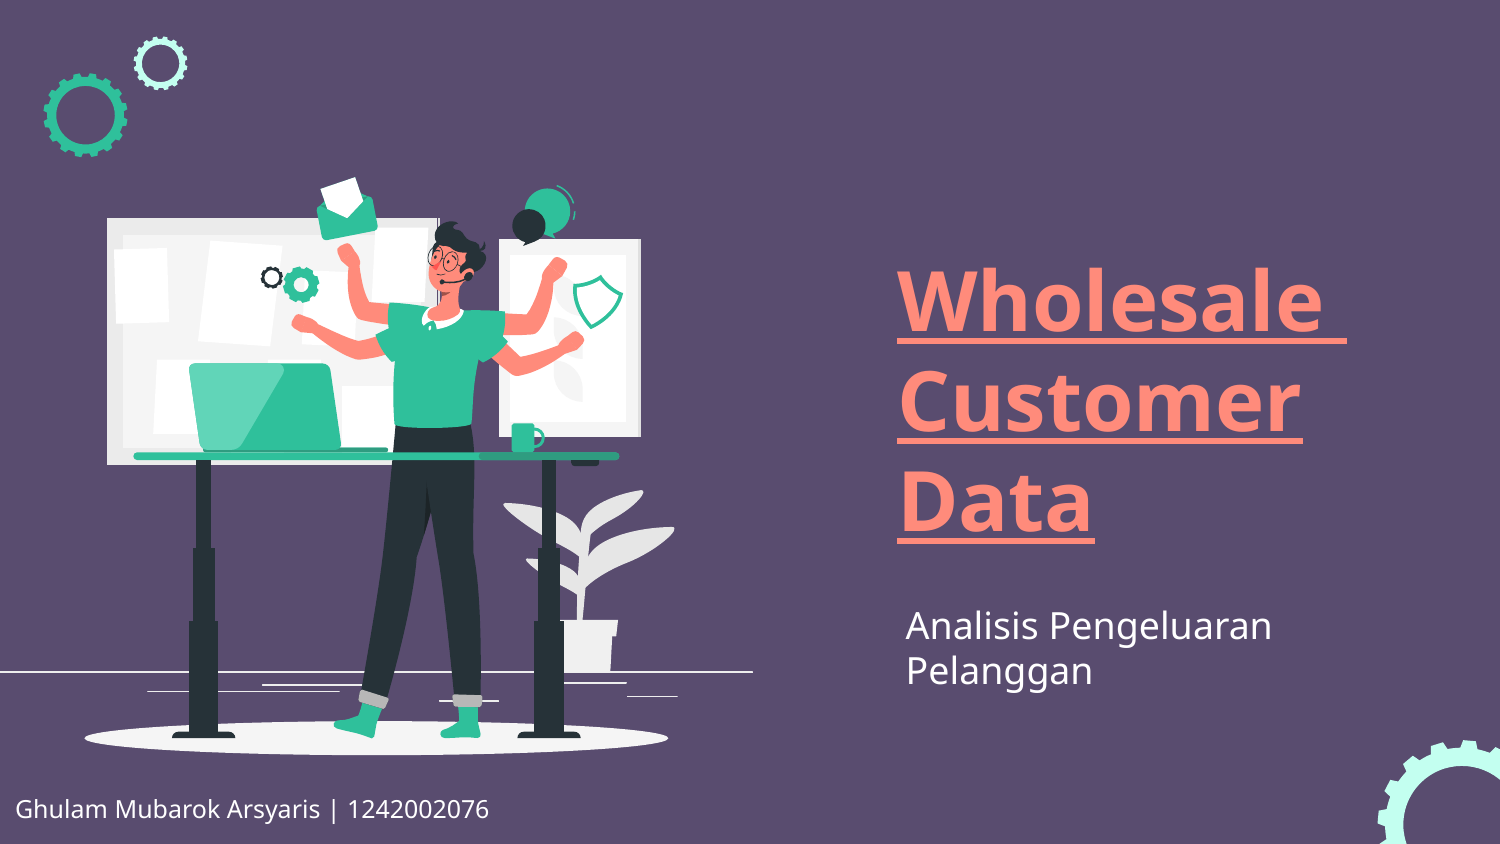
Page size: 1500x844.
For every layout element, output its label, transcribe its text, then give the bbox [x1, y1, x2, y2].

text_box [0, 176, 753, 756]
subtitle Analisis Pengeluaran Pelanggan [890, 586, 1416, 717]
text_box Ghulam Mubarok Arsyaris | 1242002076 [0, 778, 526, 844]
title Wholesale Customer Data [882, 87, 1408, 564]
